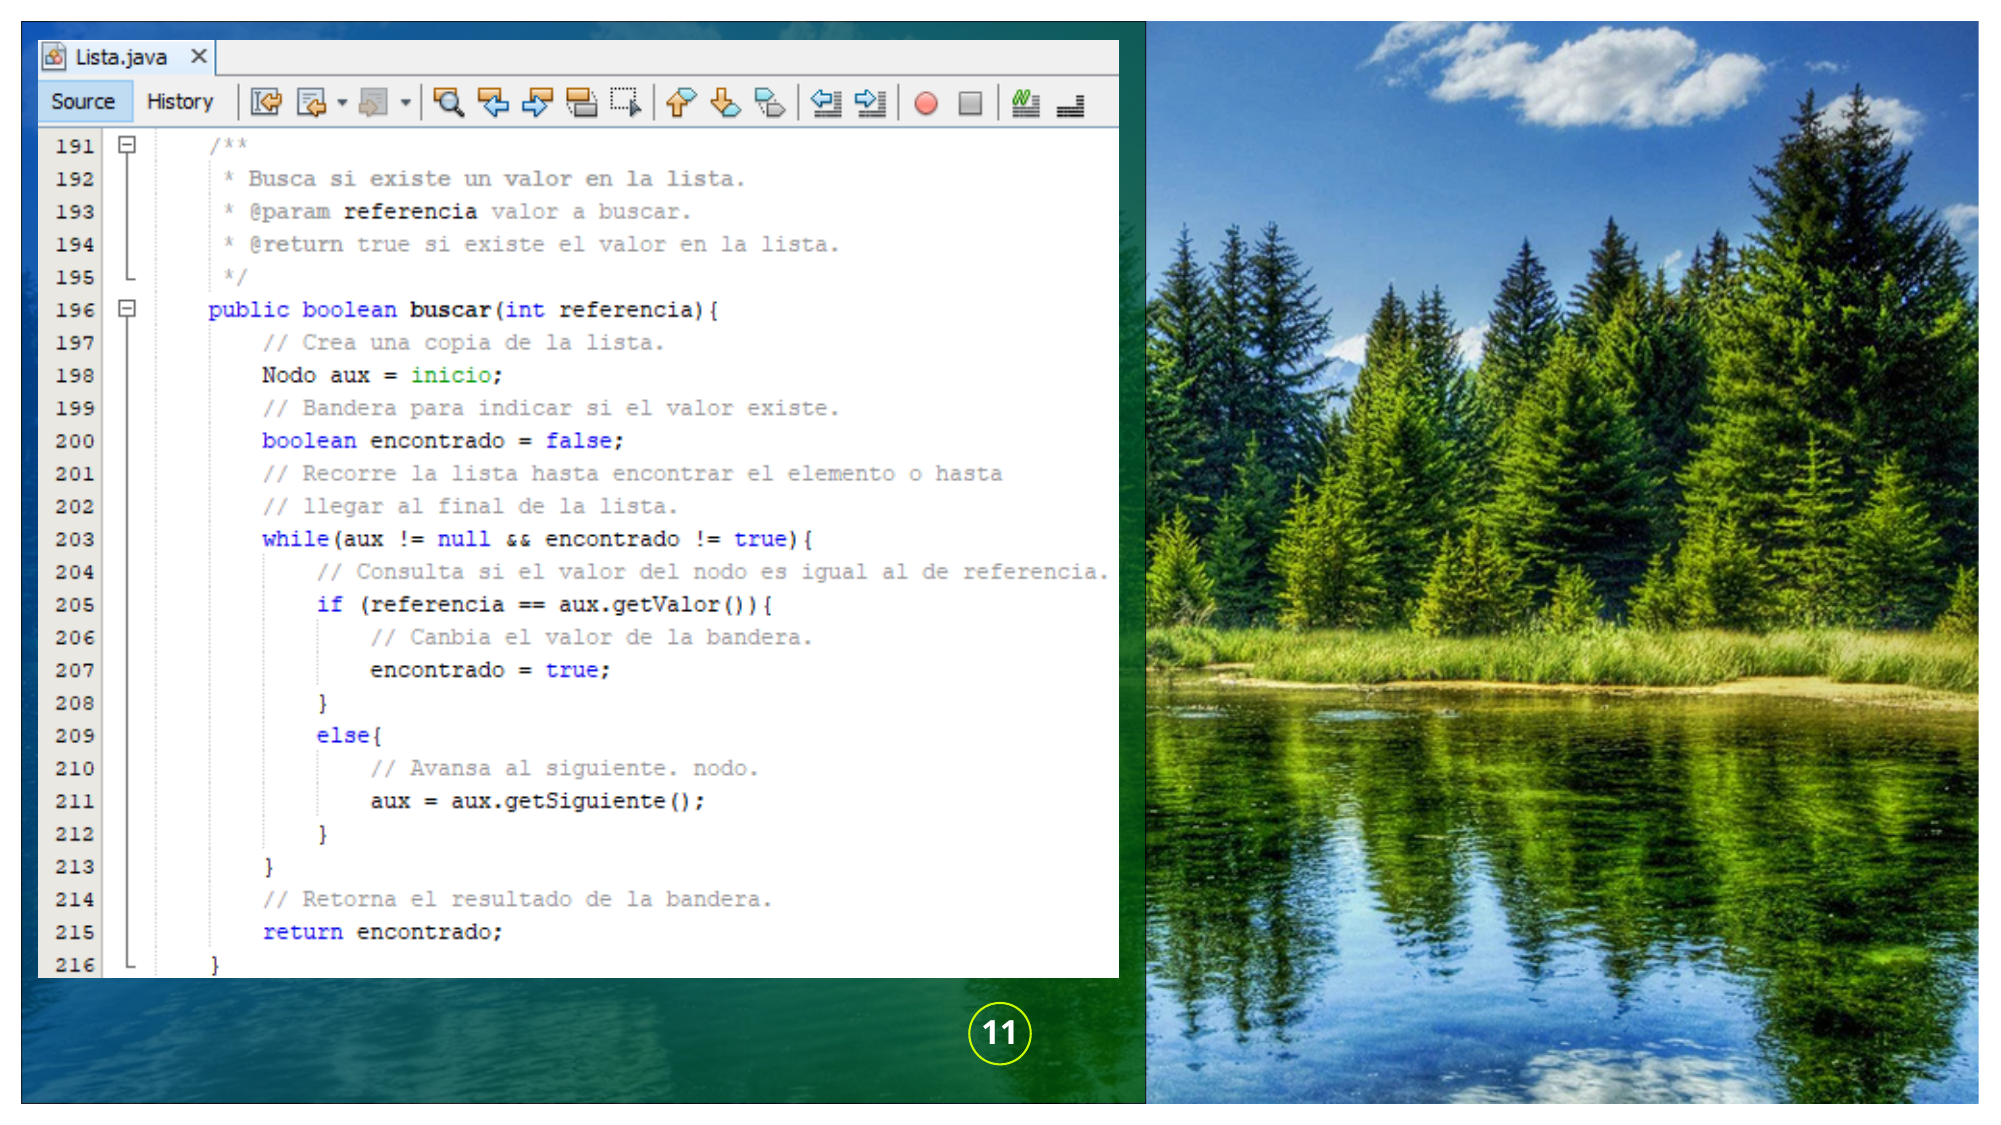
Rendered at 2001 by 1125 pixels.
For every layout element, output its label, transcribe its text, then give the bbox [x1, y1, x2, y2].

slide_number 11 [954, 1003, 1045, 1064]
picture [21, 21, 1979, 1104]
